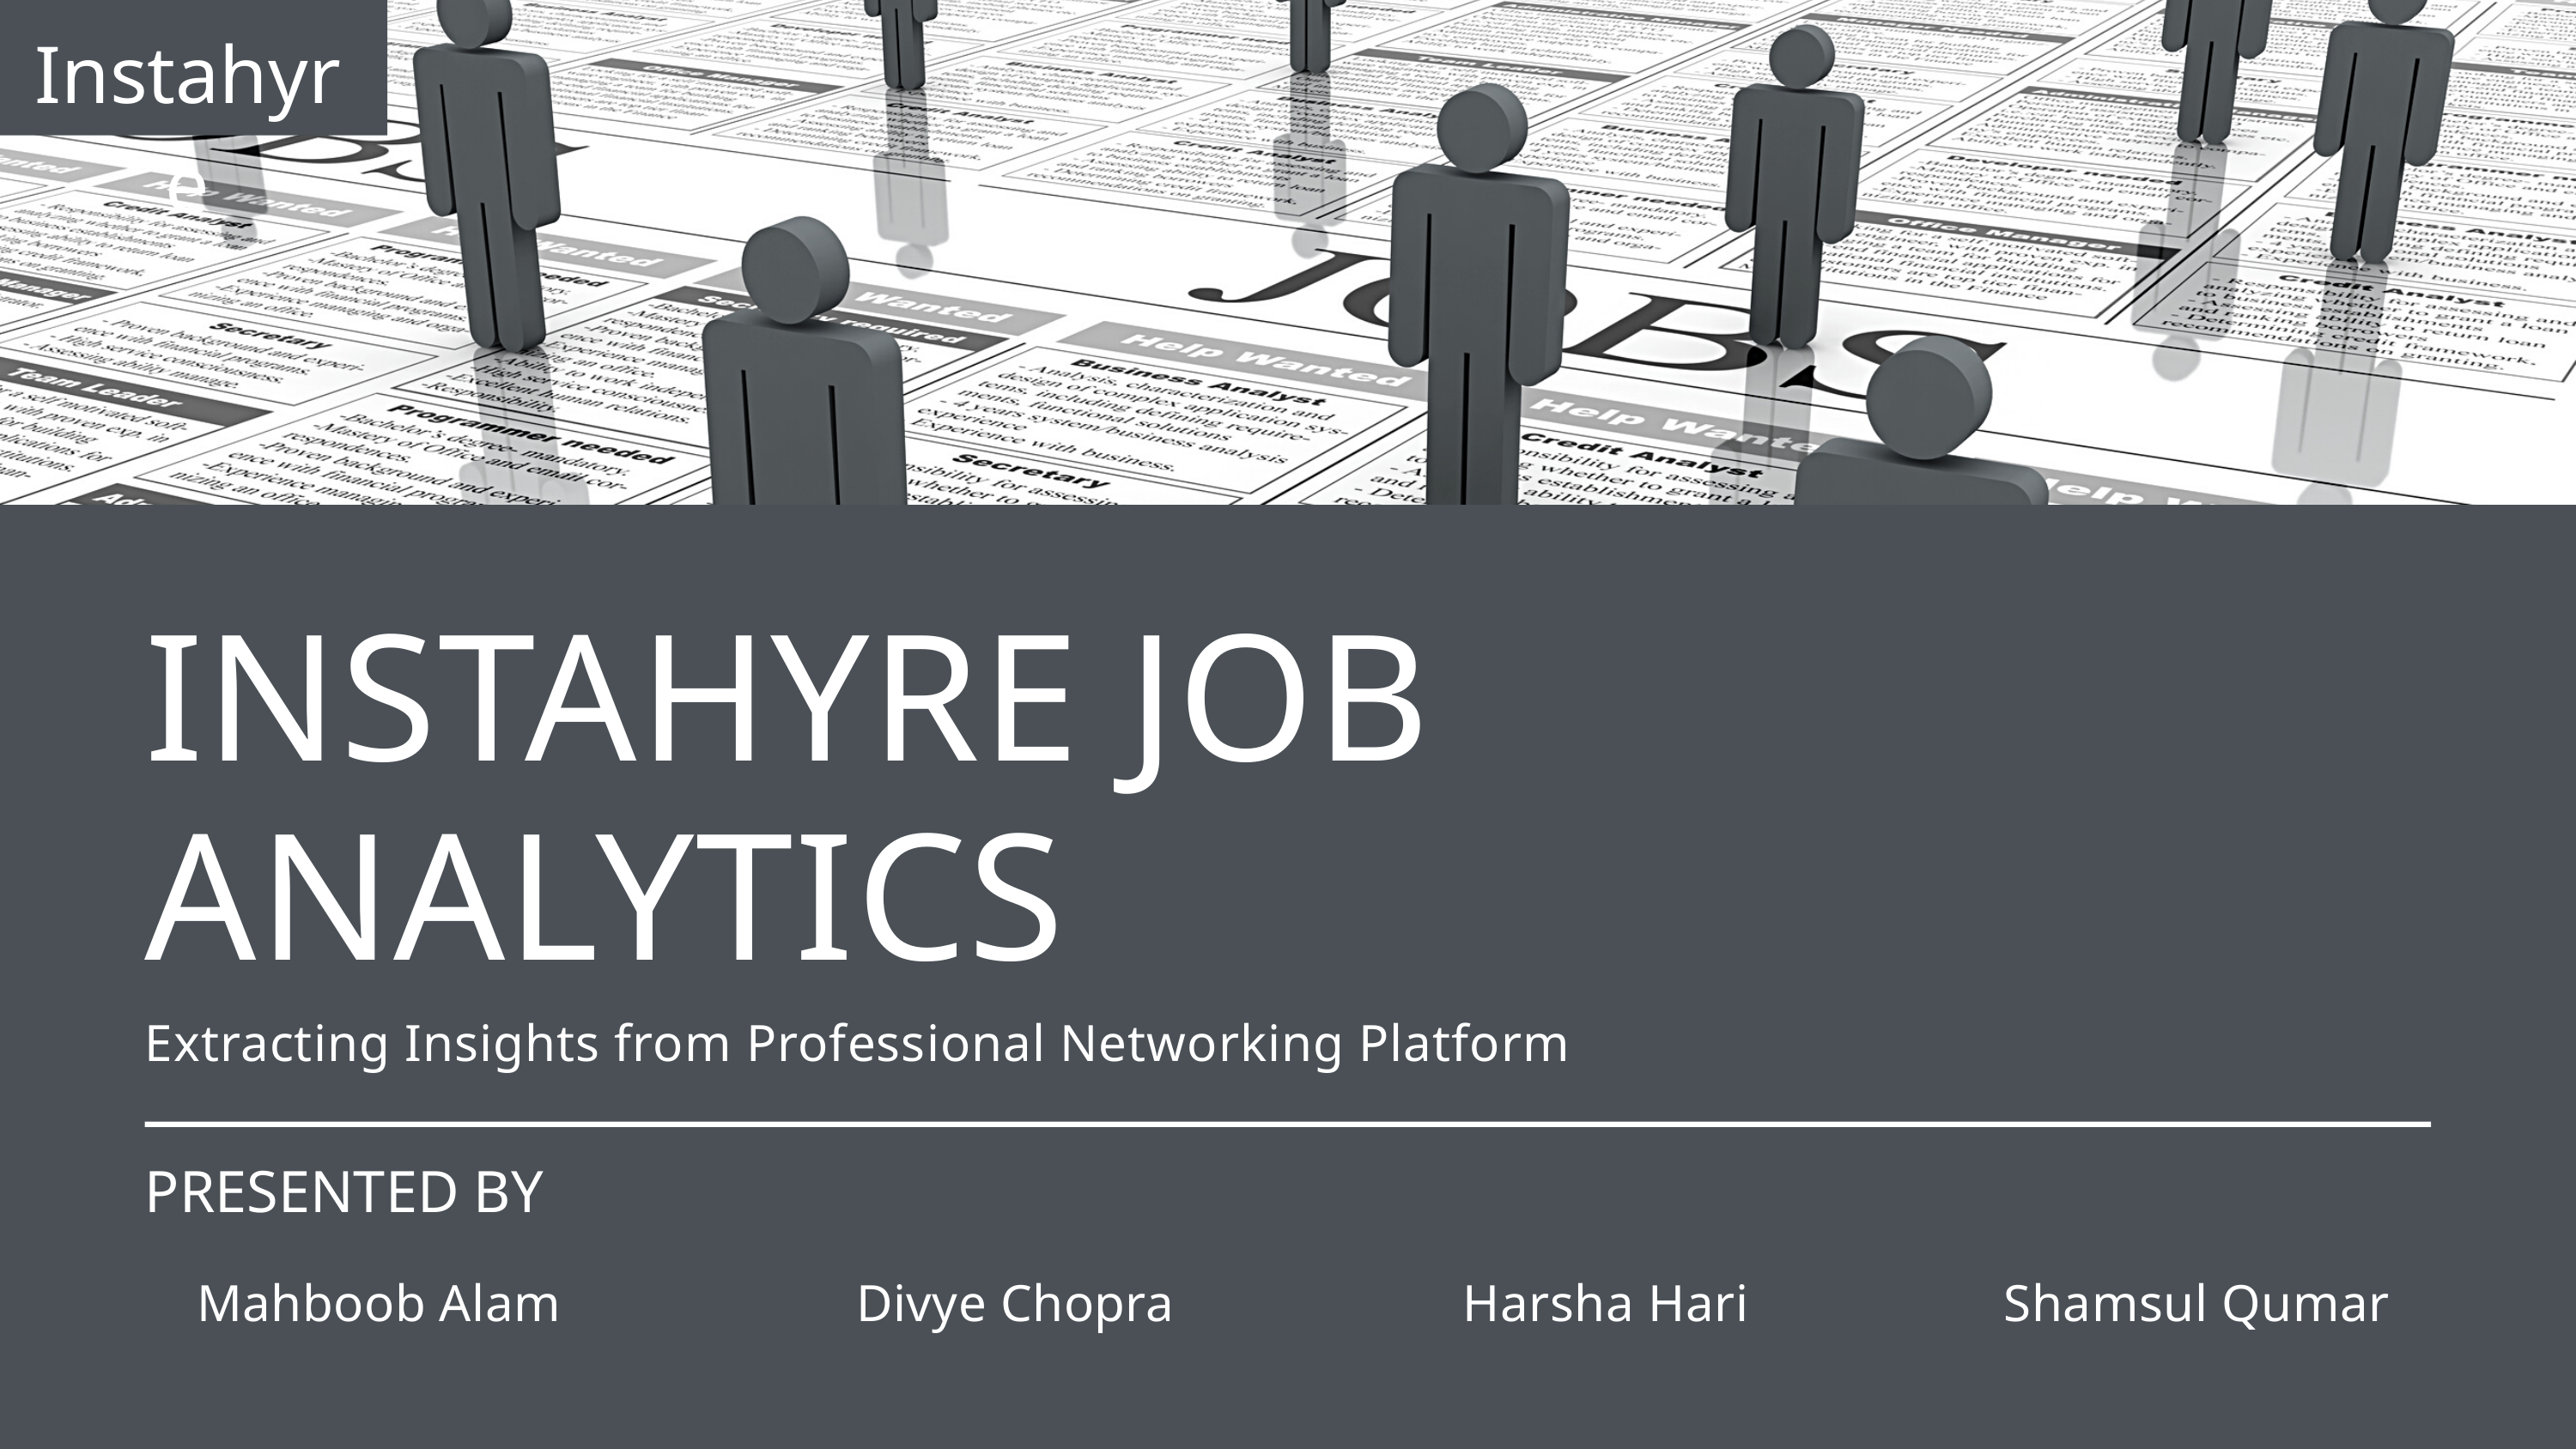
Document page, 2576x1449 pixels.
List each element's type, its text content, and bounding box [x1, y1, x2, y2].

text_box Divye Chopra [720, 1275, 1310, 1332]
text_box PRESENTED BY [144, 1158, 736, 1224]
text_box Mahboob Alam [83, 1275, 675, 1332]
text_box Shamsul Qumar [1901, 1275, 2493, 1332]
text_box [144, 589, 2432, 1073]
text_box Harsha Hari [1310, 1275, 1901, 1332]
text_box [0, 0, 2576, 505]
